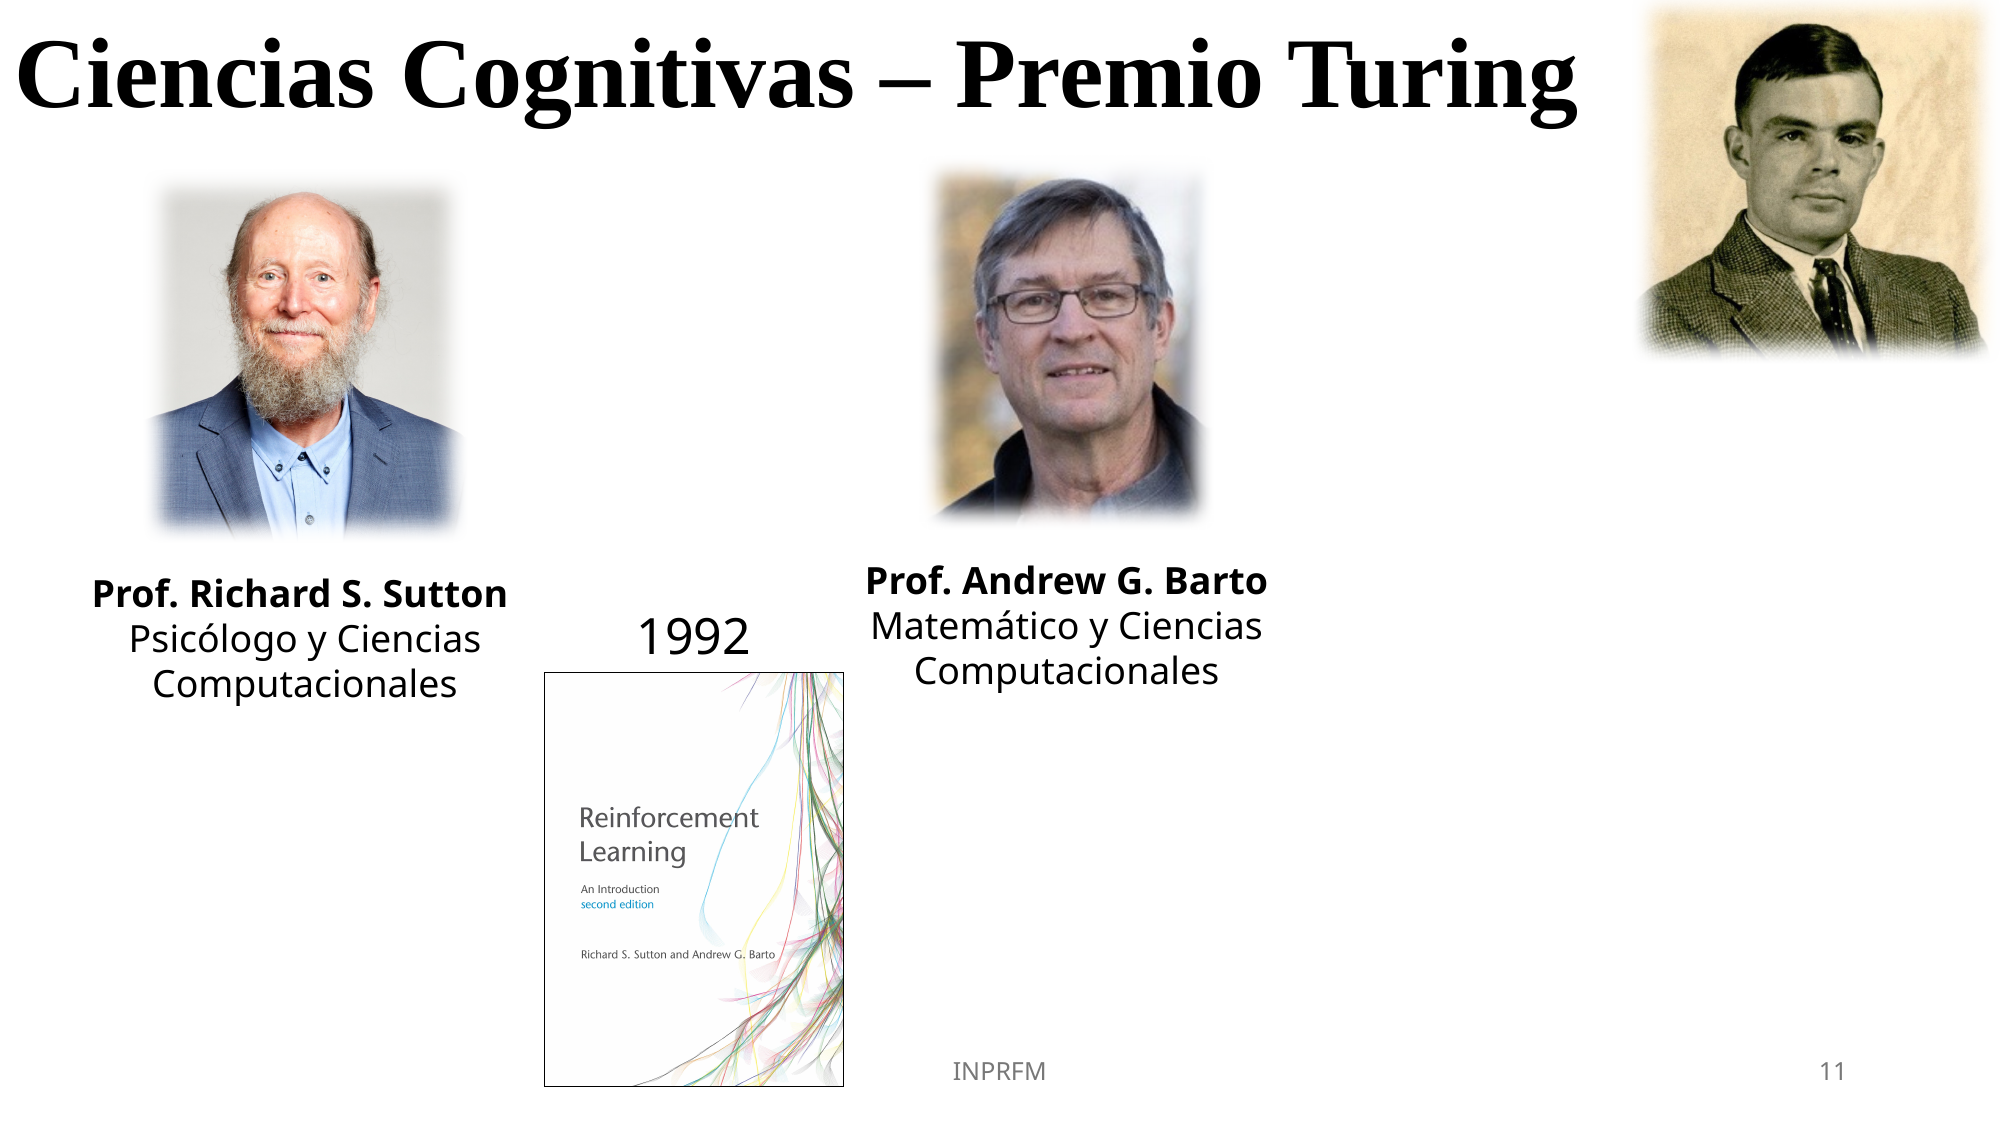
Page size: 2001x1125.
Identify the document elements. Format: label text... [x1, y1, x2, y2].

picture [141, 167, 469, 544]
text_box Prof. Richard S. Sutton Psicólogo y Ciencias Computacionales [36, 562, 574, 713]
picture [1630, 0, 2000, 366]
picture [918, 154, 1215, 531]
text_box Prof. Andrew G. Barto Matemático y Ciencias Computacionales [797, 549, 1336, 699]
footer INPRFM [662, 1042, 1338, 1103]
text_box 1992 [617, 597, 771, 672]
picture [543, 672, 845, 1087]
text_box Ciencias Cognitivas – Premio Turing [0, 0, 1630, 135]
slide_number 11 [1412, 1042, 1863, 1103]
